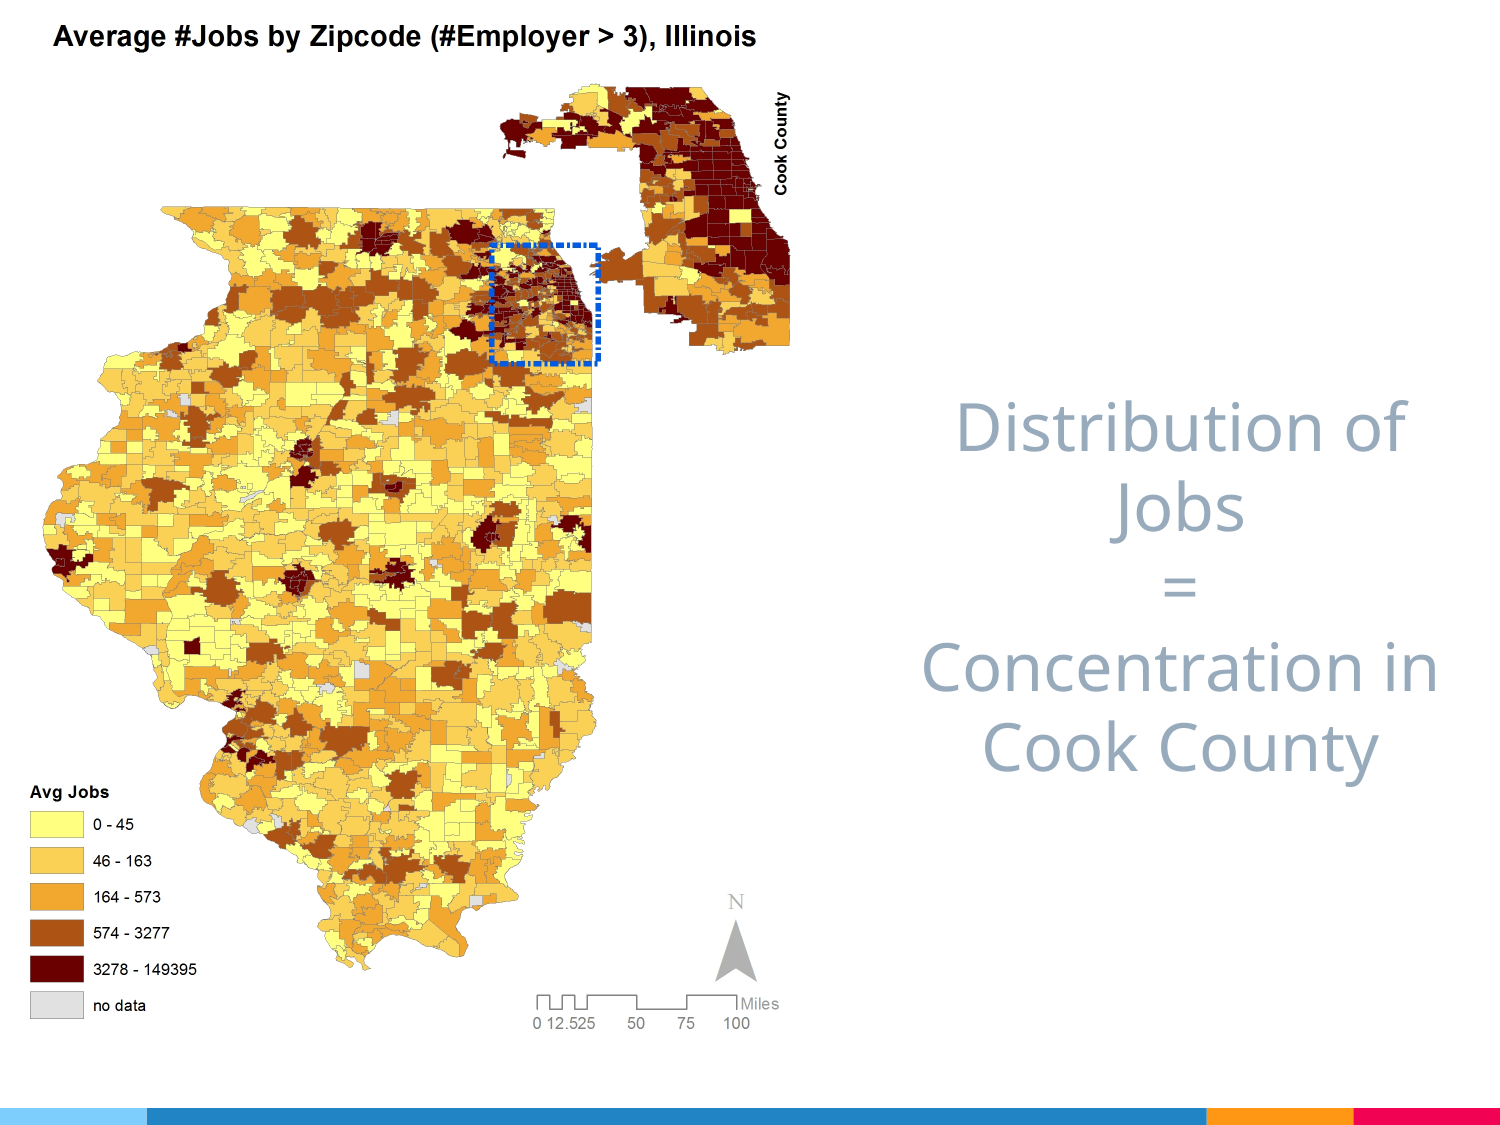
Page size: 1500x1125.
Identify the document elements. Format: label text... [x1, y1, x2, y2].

picture [0, 0, 851, 1101]
title Distribution of Jobs = Concentration in Cook County [903, 437, 1459, 800]
